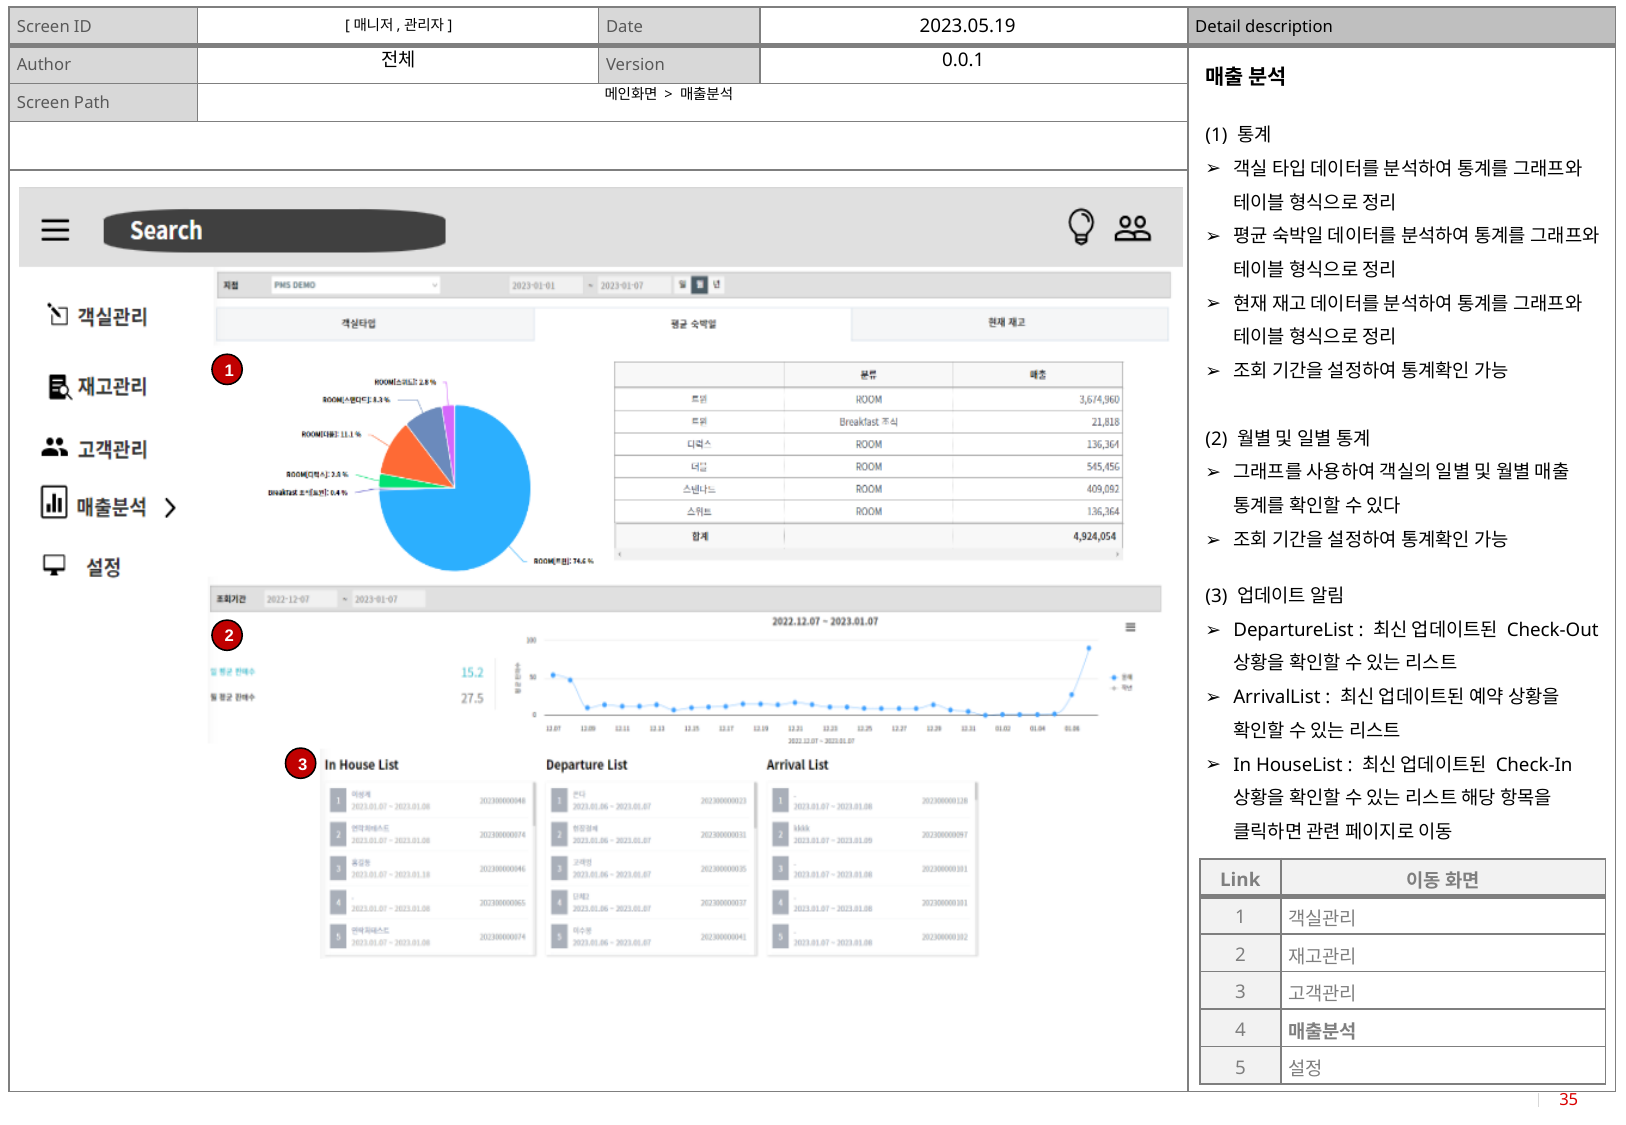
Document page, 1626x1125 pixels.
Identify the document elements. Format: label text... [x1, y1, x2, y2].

text_box 전체 [205, 41, 593, 78]
table_cell 재고관리 [1282, 935, 1605, 971]
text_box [211, 619, 243, 651]
text_box 메인화면 > 매출분석 [456, 77, 882, 111]
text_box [285, 747, 316, 779]
text_box 0.0.1 [769, 40, 1157, 78]
table_cell 매출분석 [1282, 1010, 1605, 1046]
table_cell 3 [1201, 972, 1280, 1008]
table_cell 설정 [1282, 1047, 1605, 1083]
text_box 매출 분석 (1) 통계 객실 타입 데이터를 분석하여 통계를 그래프와 테이블 형식으로 정리 평균 숙박일 데이터를 분석하여 통계를 그래프와 테이블 형식으로 정리 현재 재고 데이터를 분석하여 통계를 그래프와 테이블 형식으로 정리 조회 기간을 설정하여 통계확인 가능 (2) 월별 및 일별 통계 그래프를 사용하여 객실의 일별 및 월별 매출 통계를 확인할 수 있다 조회 기간을 설정하여 통계확인 가능 (3) 업데이트 알림 DepartureList : 최신 업데이트된 Check-Out 상황을 확인할 수 있는 리스트 ArrivalList : 최신 업데이트된 예약 상황을 확인할 수 있는 리스트 In HouseList : 최신 업데이트된 Check-In 상황을 확인할 수 있는 리스트 해당 항목을 클릭하면 관련 페이지로 이동 [1190, 49, 1616, 925]
picture [19, 187, 1183, 977]
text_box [211, 353, 243, 385]
table_cell 4 [1201, 1010, 1280, 1046]
table_cell 5 [1201, 1047, 1280, 1083]
table_cell 2 [1201, 935, 1280, 971]
table_cell 객실관리 [1282, 925, 1605, 933]
table_cell 고객관리 [1282, 972, 1605, 1008]
text_box 2023.05.19 [773, 5, 1162, 44]
text_box [매니저,관리자] [205, 8, 593, 41]
table_cell 1 [1201, 925, 1280, 933]
slide_number 35 [1550, 1085, 1588, 1119]
